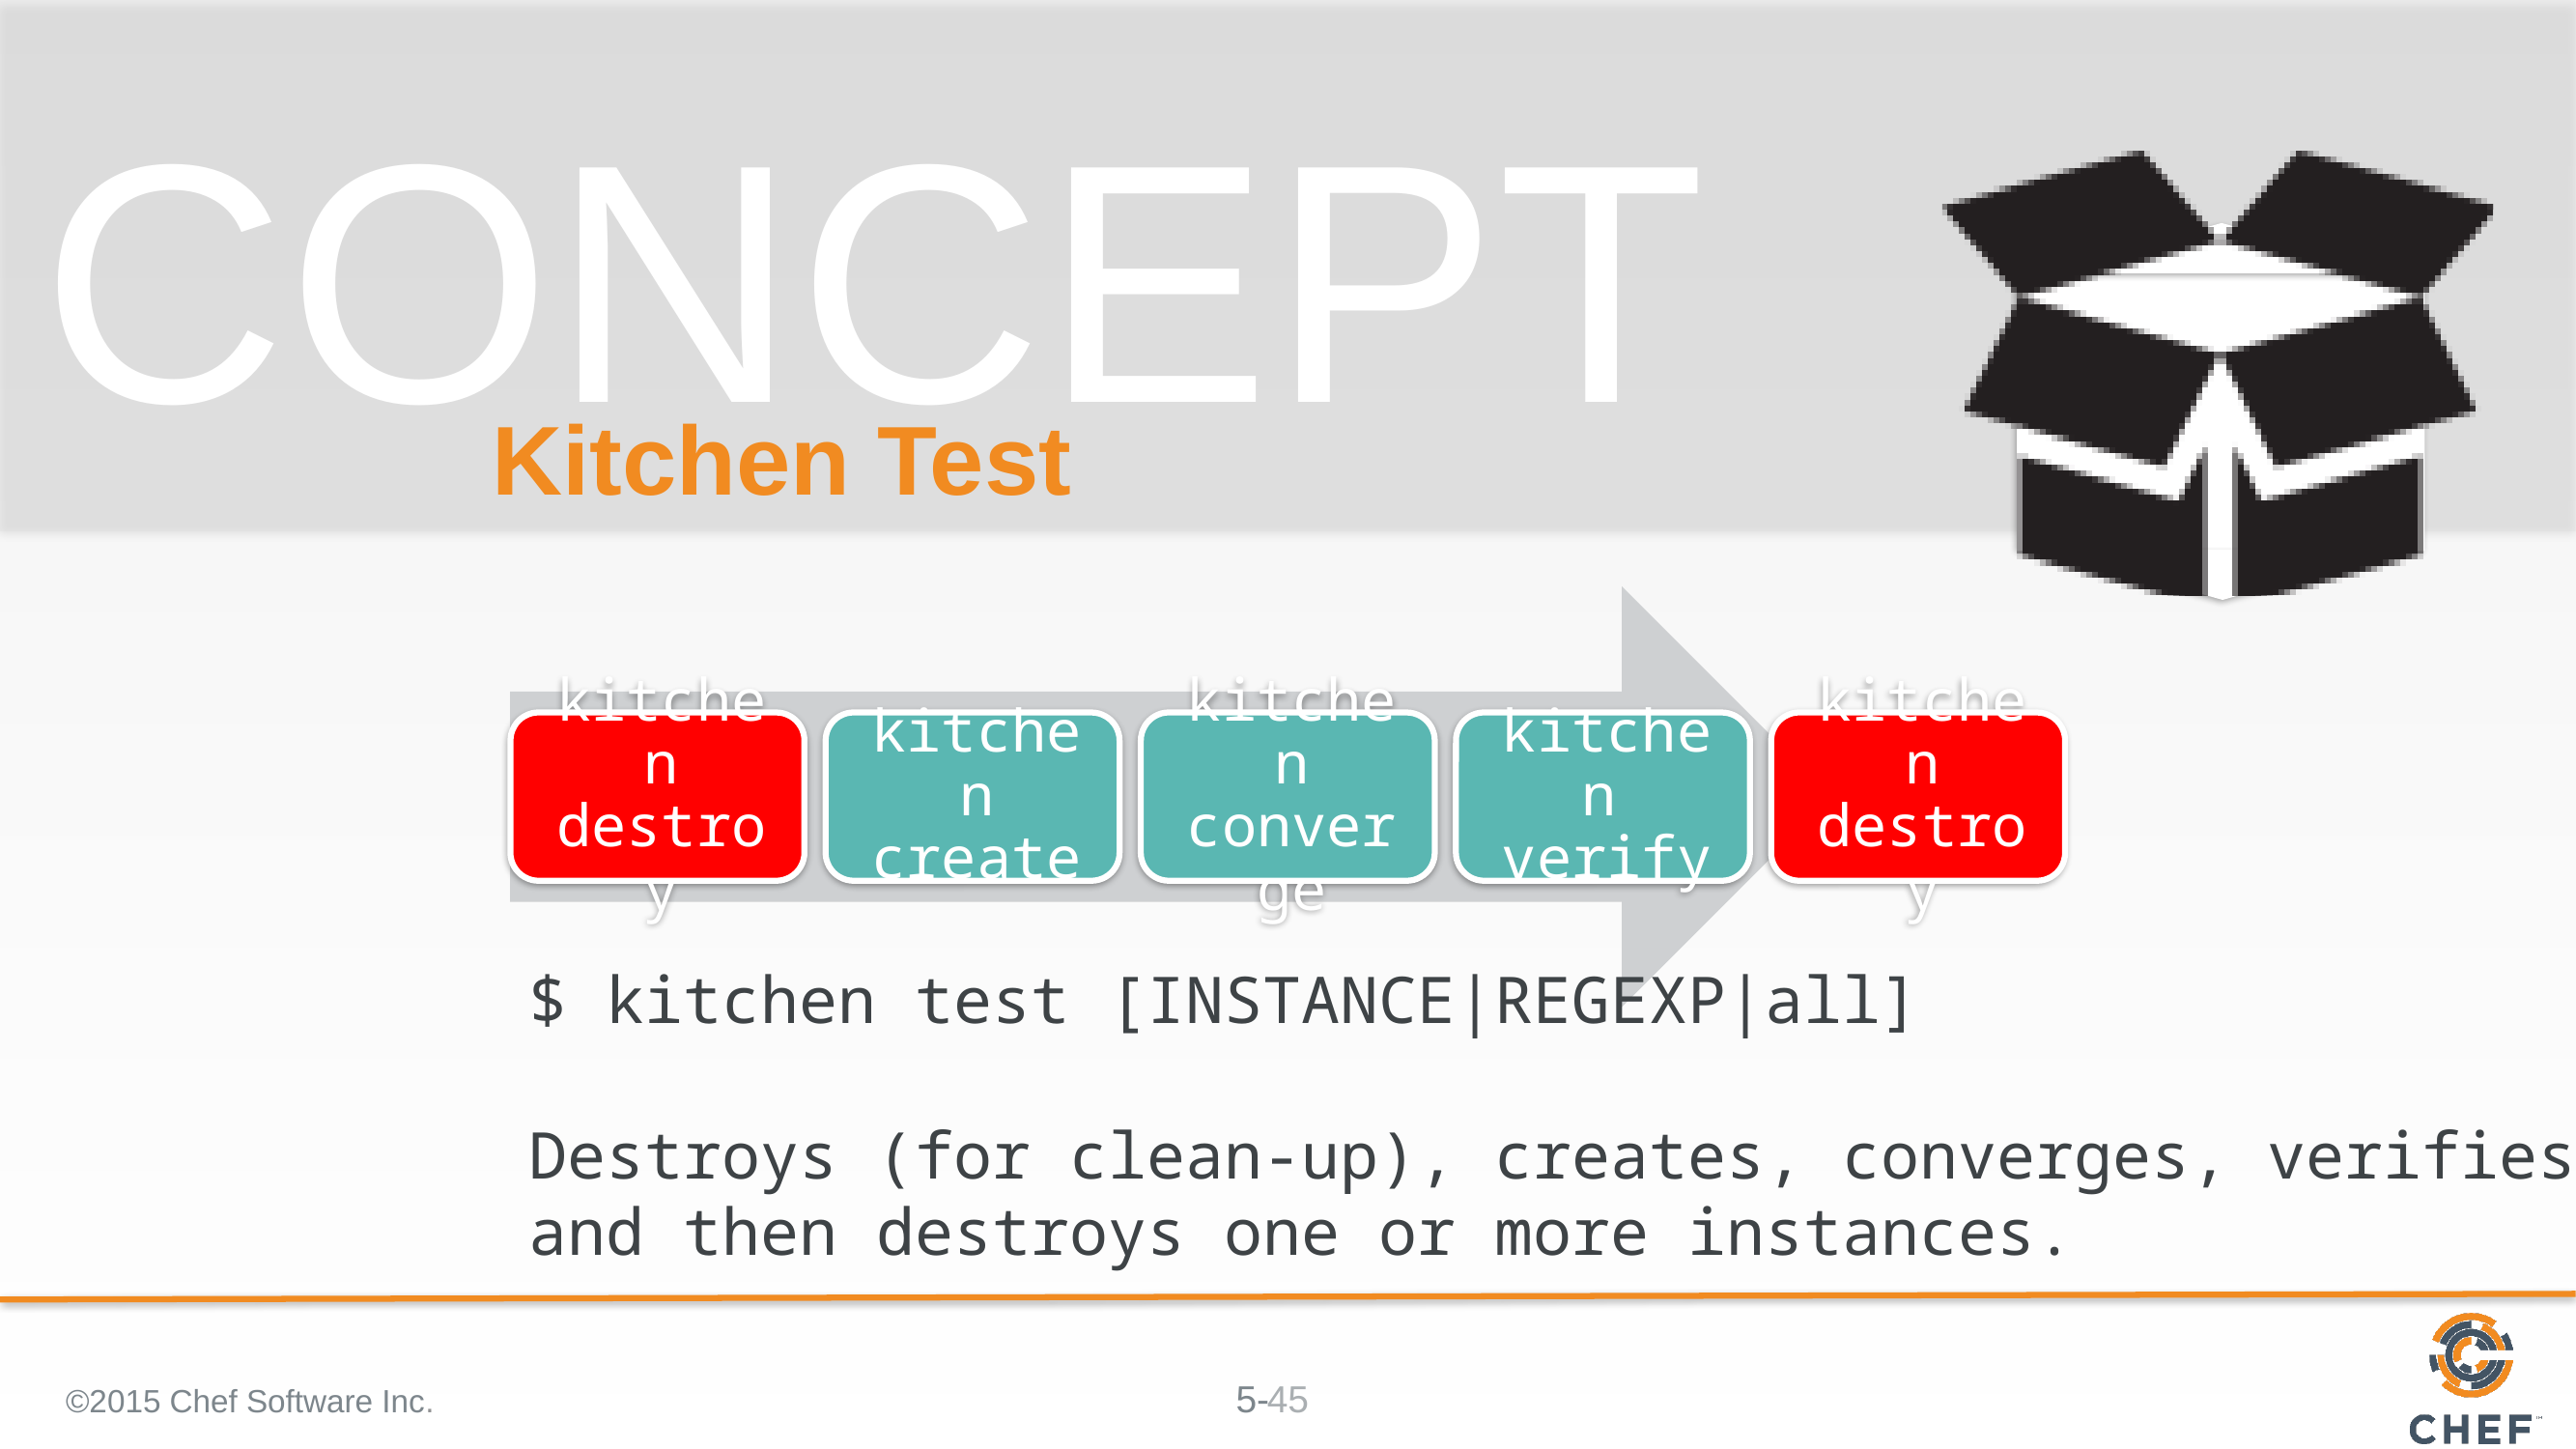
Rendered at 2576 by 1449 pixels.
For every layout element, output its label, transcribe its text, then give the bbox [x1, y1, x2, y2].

text_box $ kitchen test [INSTANCE|REGEXP|all] Destroys (for clean-up), creates, converges, verifies and then destroys one or more instances. [509, 1016, 2065, 1303]
slide_number 45 [998, 1359, 1578, 1437]
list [509, 585, 2066, 1008]
footer ©2015 Chef Software Inc. [51, 1359, 952, 1440]
picture [2399, 1297, 2550, 1449]
title Kitchen Test [477, 395, 2217, 531]
